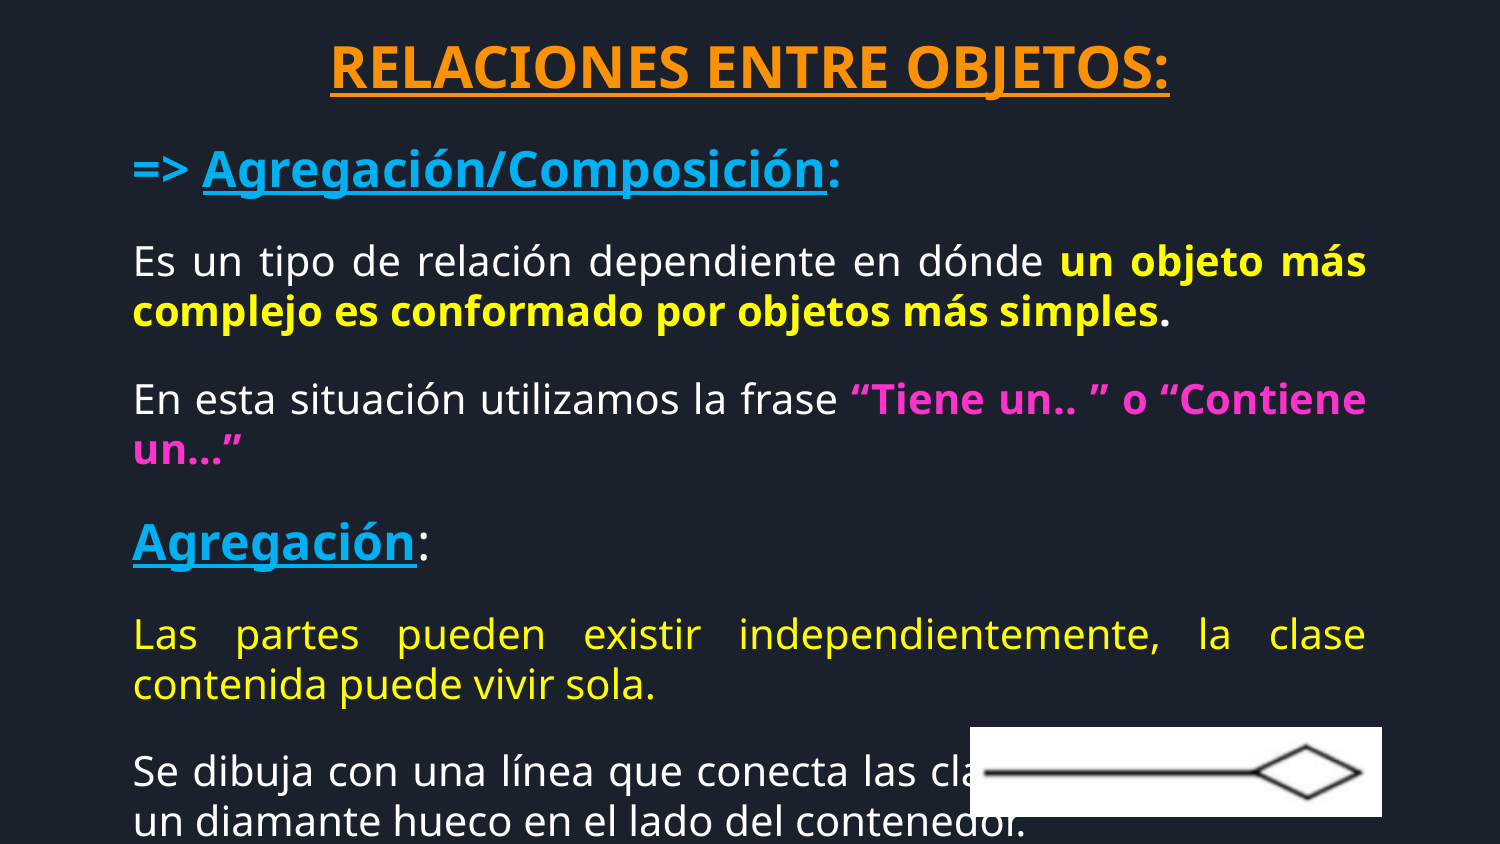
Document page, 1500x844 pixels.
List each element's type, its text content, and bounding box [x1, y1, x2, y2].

text_box RELACIONES ENTRE OBJETOS: => Agregación/Composición: Es un tipo de relación dependiente en dónde un objeto más complejo es conformado por objetos más simples. En esta situación utilizamos la frase “Tiene un.. ” o “Contiene un…” Agregación: Las partes pueden existir independientemente, la clase contenida puede vivir sola. Se dibuja con una línea que conecta las clases, terminando en un diamante hueco en el lado del contenedor. [117, 22, 1382, 844]
picture [970, 727, 1383, 818]
